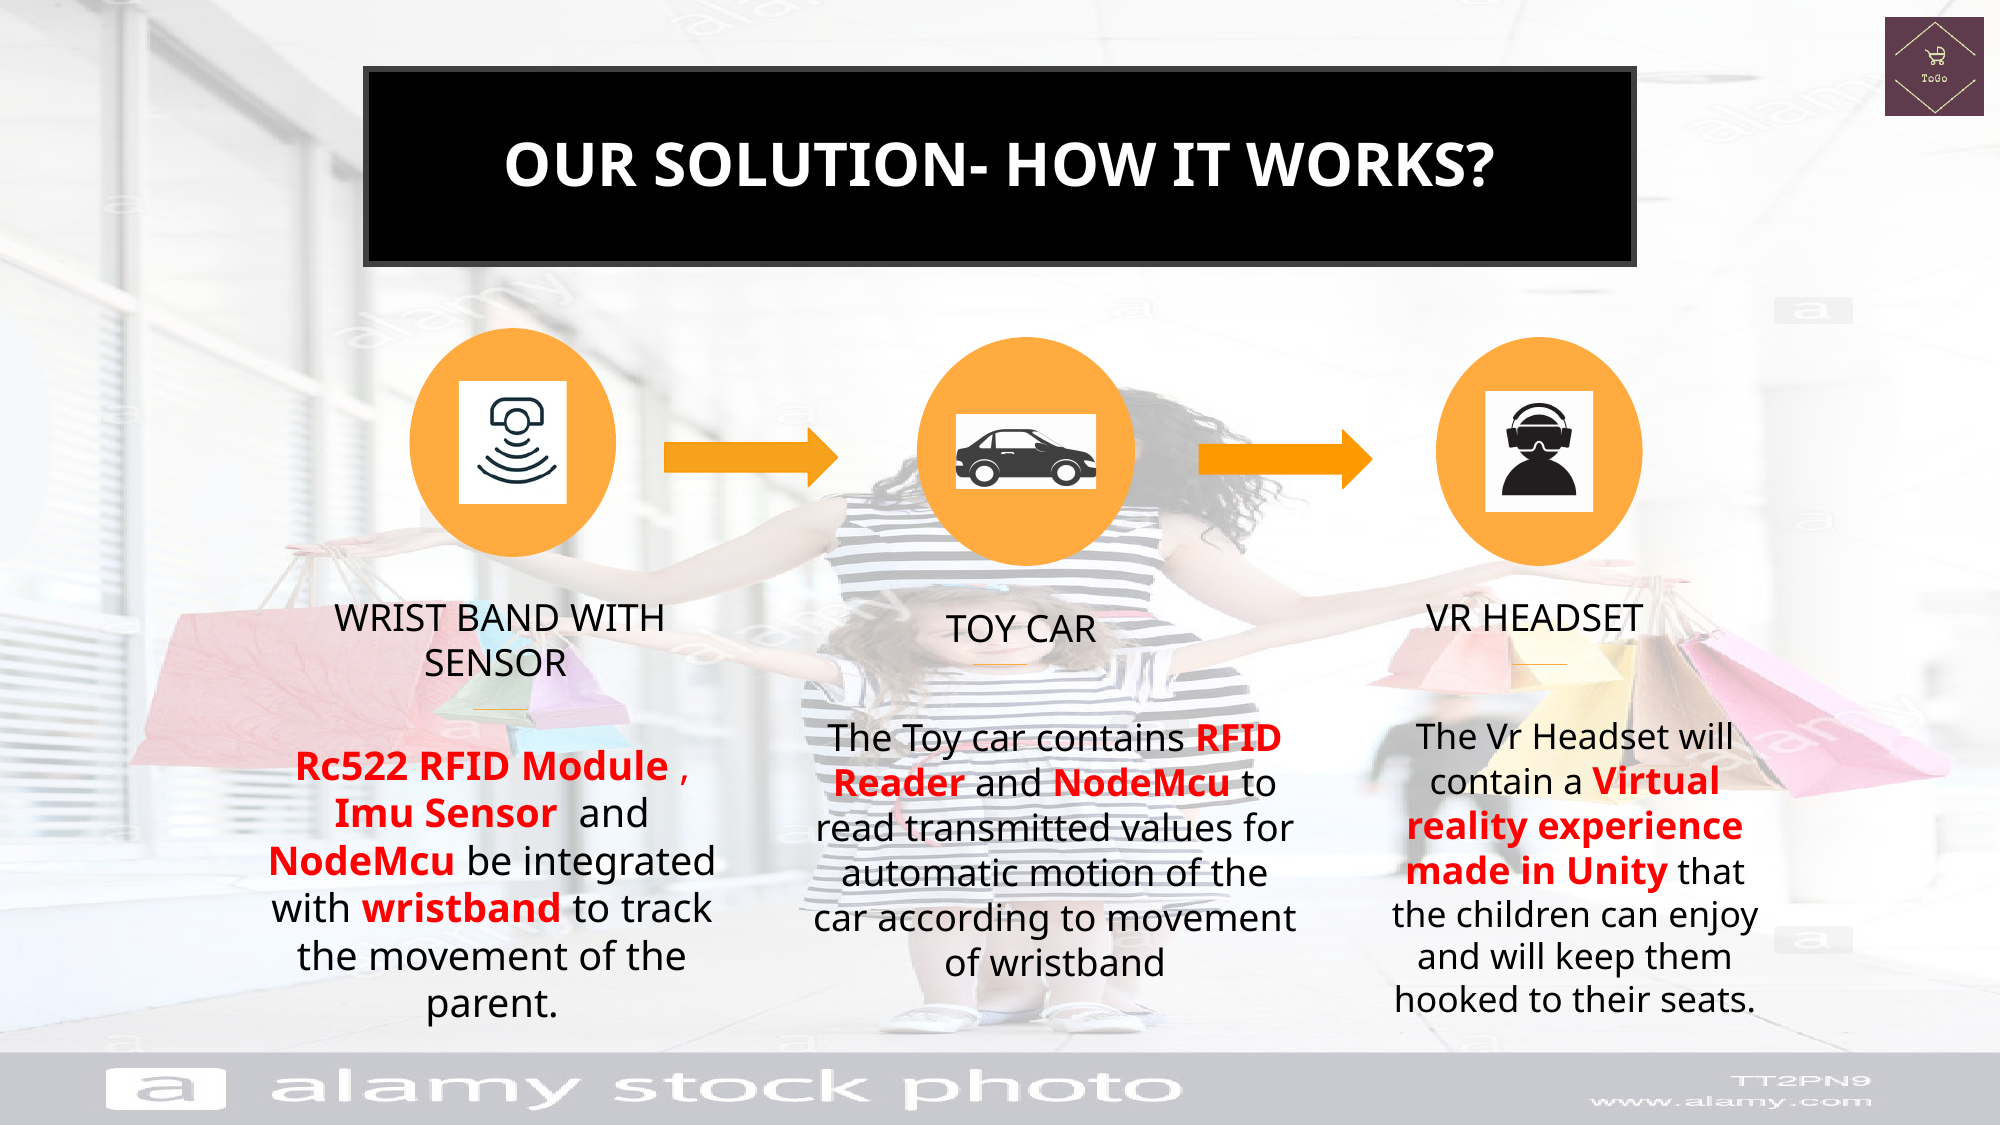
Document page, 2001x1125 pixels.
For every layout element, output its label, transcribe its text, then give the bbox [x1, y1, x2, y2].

title OUR SOLUTION- HOW IT WORKS? [363, 66, 1637, 267]
text_box [1435, 337, 1643, 566]
text_box [1199, 430, 1372, 489]
picture [458, 381, 567, 504]
text_box [916, 337, 1136, 566]
picture [1485, 391, 1594, 512]
text_box VR HEADSET [1411, 511, 1826, 655]
text_box [409, 328, 617, 557]
picture [955, 414, 1097, 489]
text_box WRIST BAND WITH SENSOR [292, 556, 708, 700]
text_box Rc522 RFID Module , Imu Sensor and NodeMcu be integrated with wristband to track the movement of the parent. [241, 725, 743, 1047]
text_box The Vr Headset will contain a Virtual reality experience made in Unity that the children can enjoy and will keep them hooked to their seats. [1367, 699, 1783, 1021]
text_box TOY CAR [818, 522, 1234, 666]
text_box [664, 428, 838, 487]
text_box The Toy car contains RFID Reader and NodeMcu to read transmitted values for automatic motion of the car according to movement of wristband [795, 699, 1315, 1021]
picture [1885, 17, 1984, 116]
